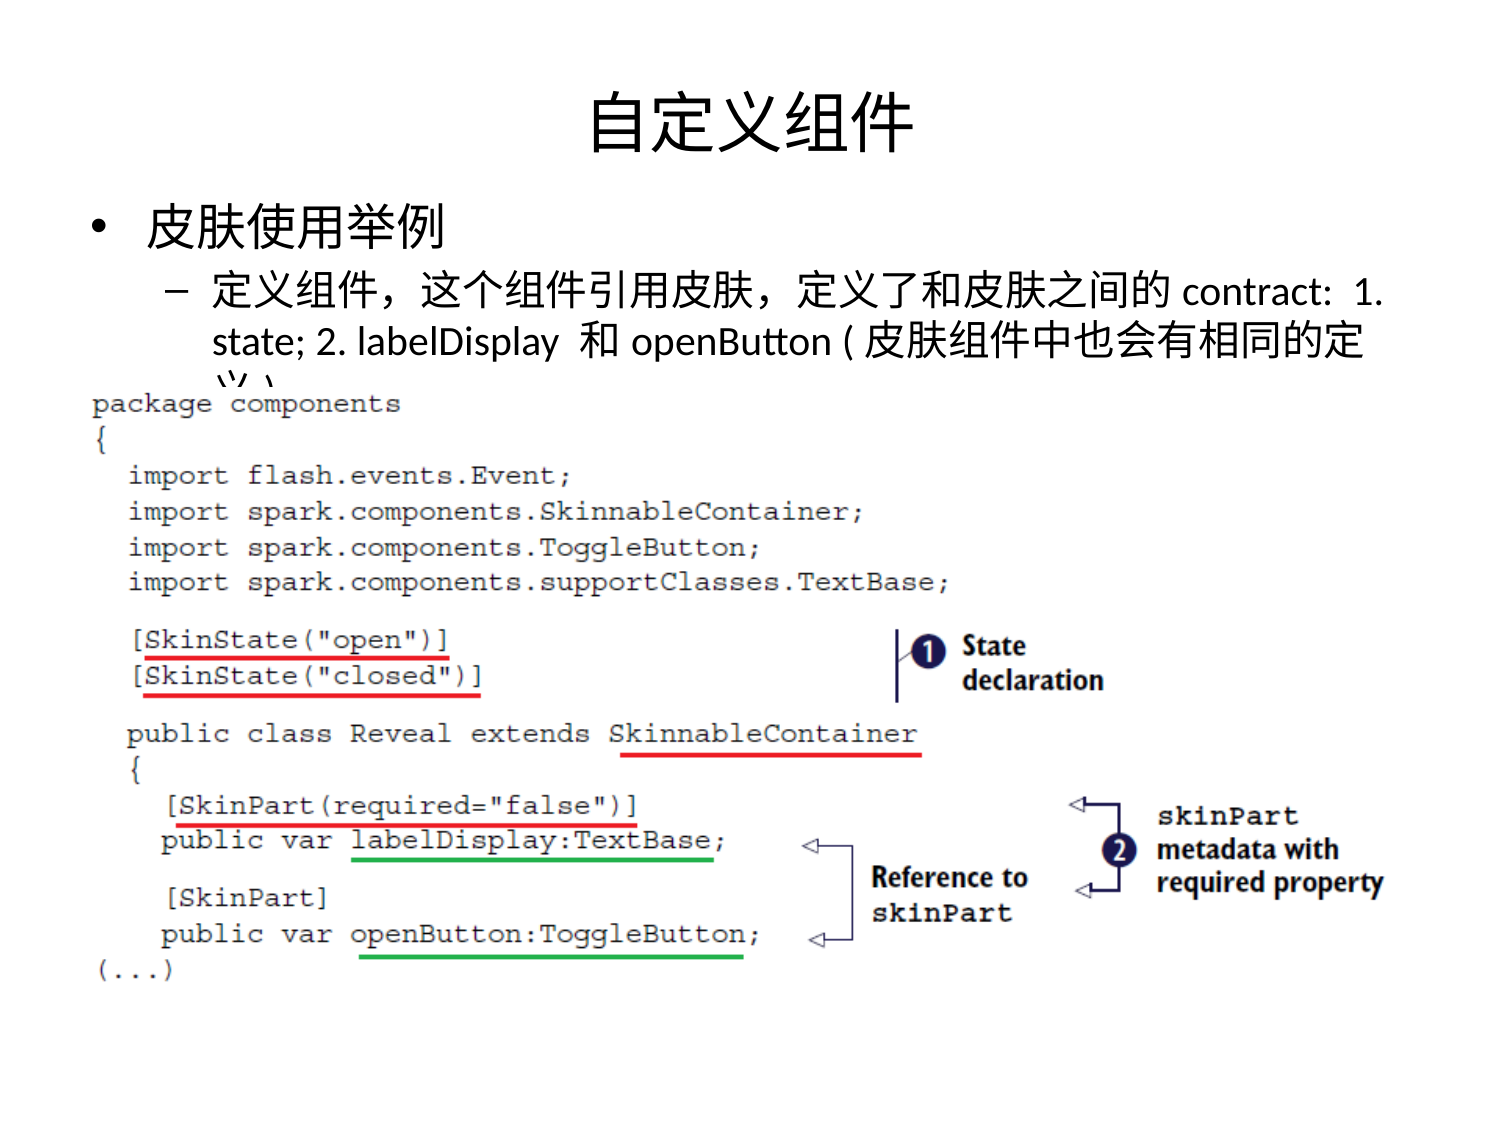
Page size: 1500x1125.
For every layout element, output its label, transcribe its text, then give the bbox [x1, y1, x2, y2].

picture [87, 387, 1393, 994]
title 自定义组件 [75, 50, 1425, 187]
list 皮肤使用举例 定义组件，这个组件引用皮肤，定义了和皮肤之间的contract: 1. state; 2. labelDisplay 和openButton (皮肤组件中也会有相同的定义) [75, 187, 1425, 1100]
